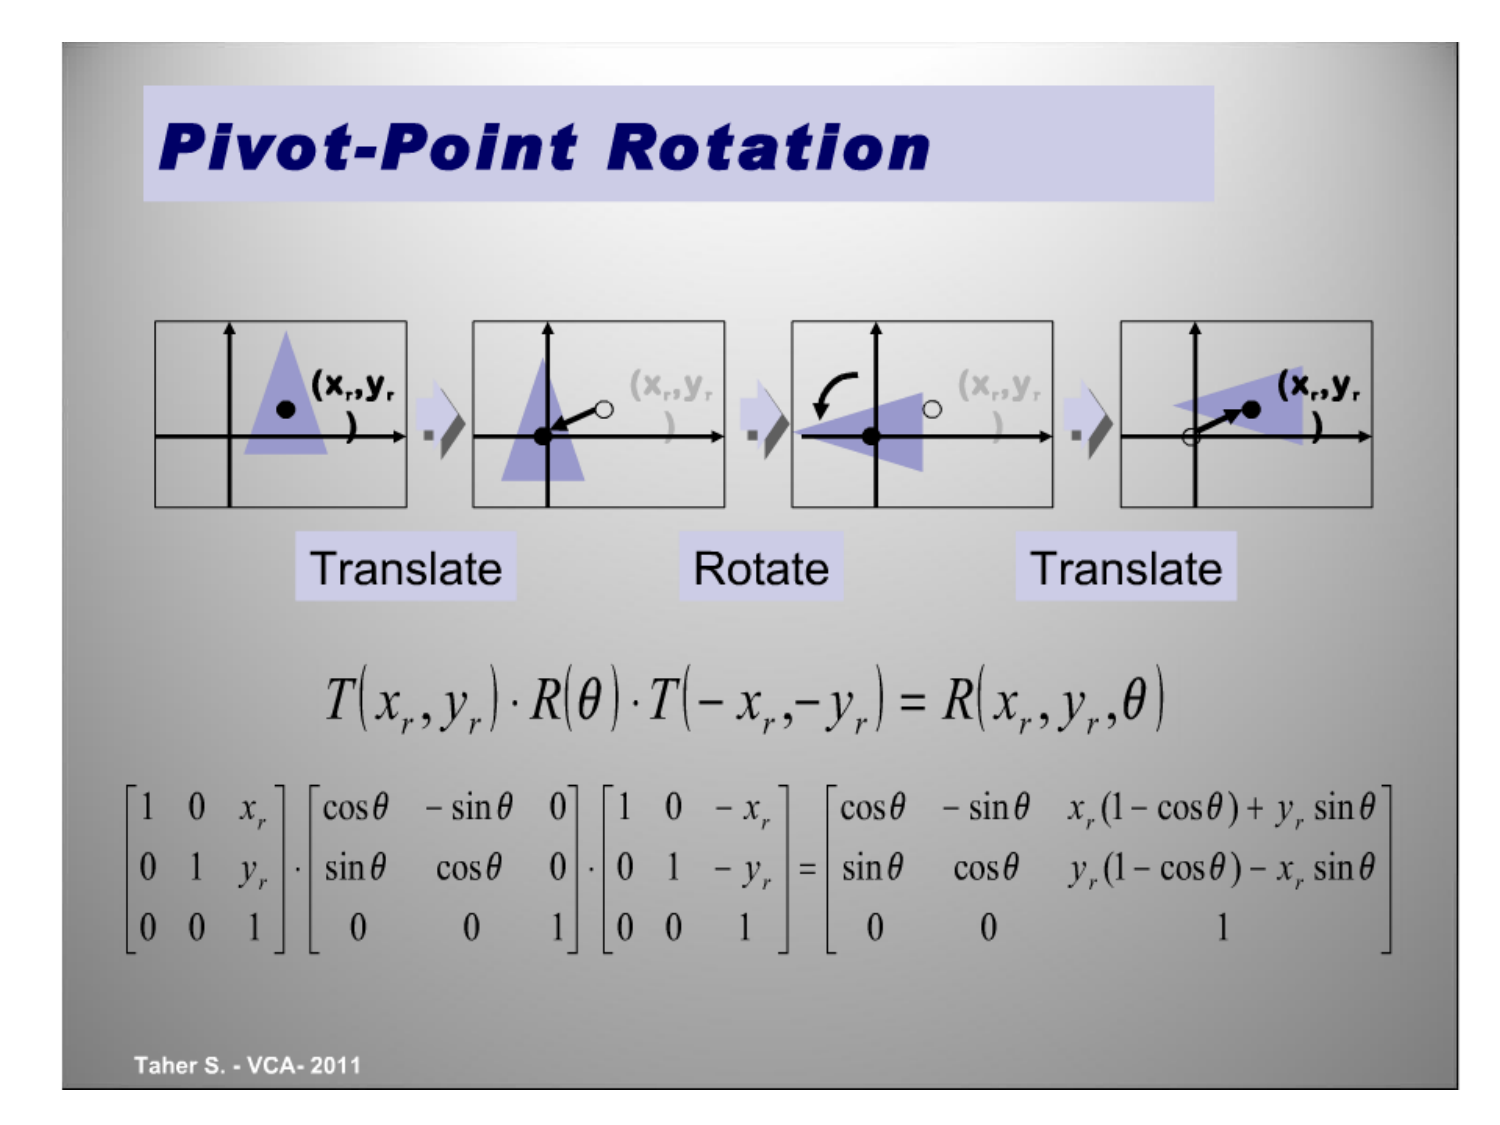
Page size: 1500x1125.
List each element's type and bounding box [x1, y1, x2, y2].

picture [53, 42, 1471, 1090]
